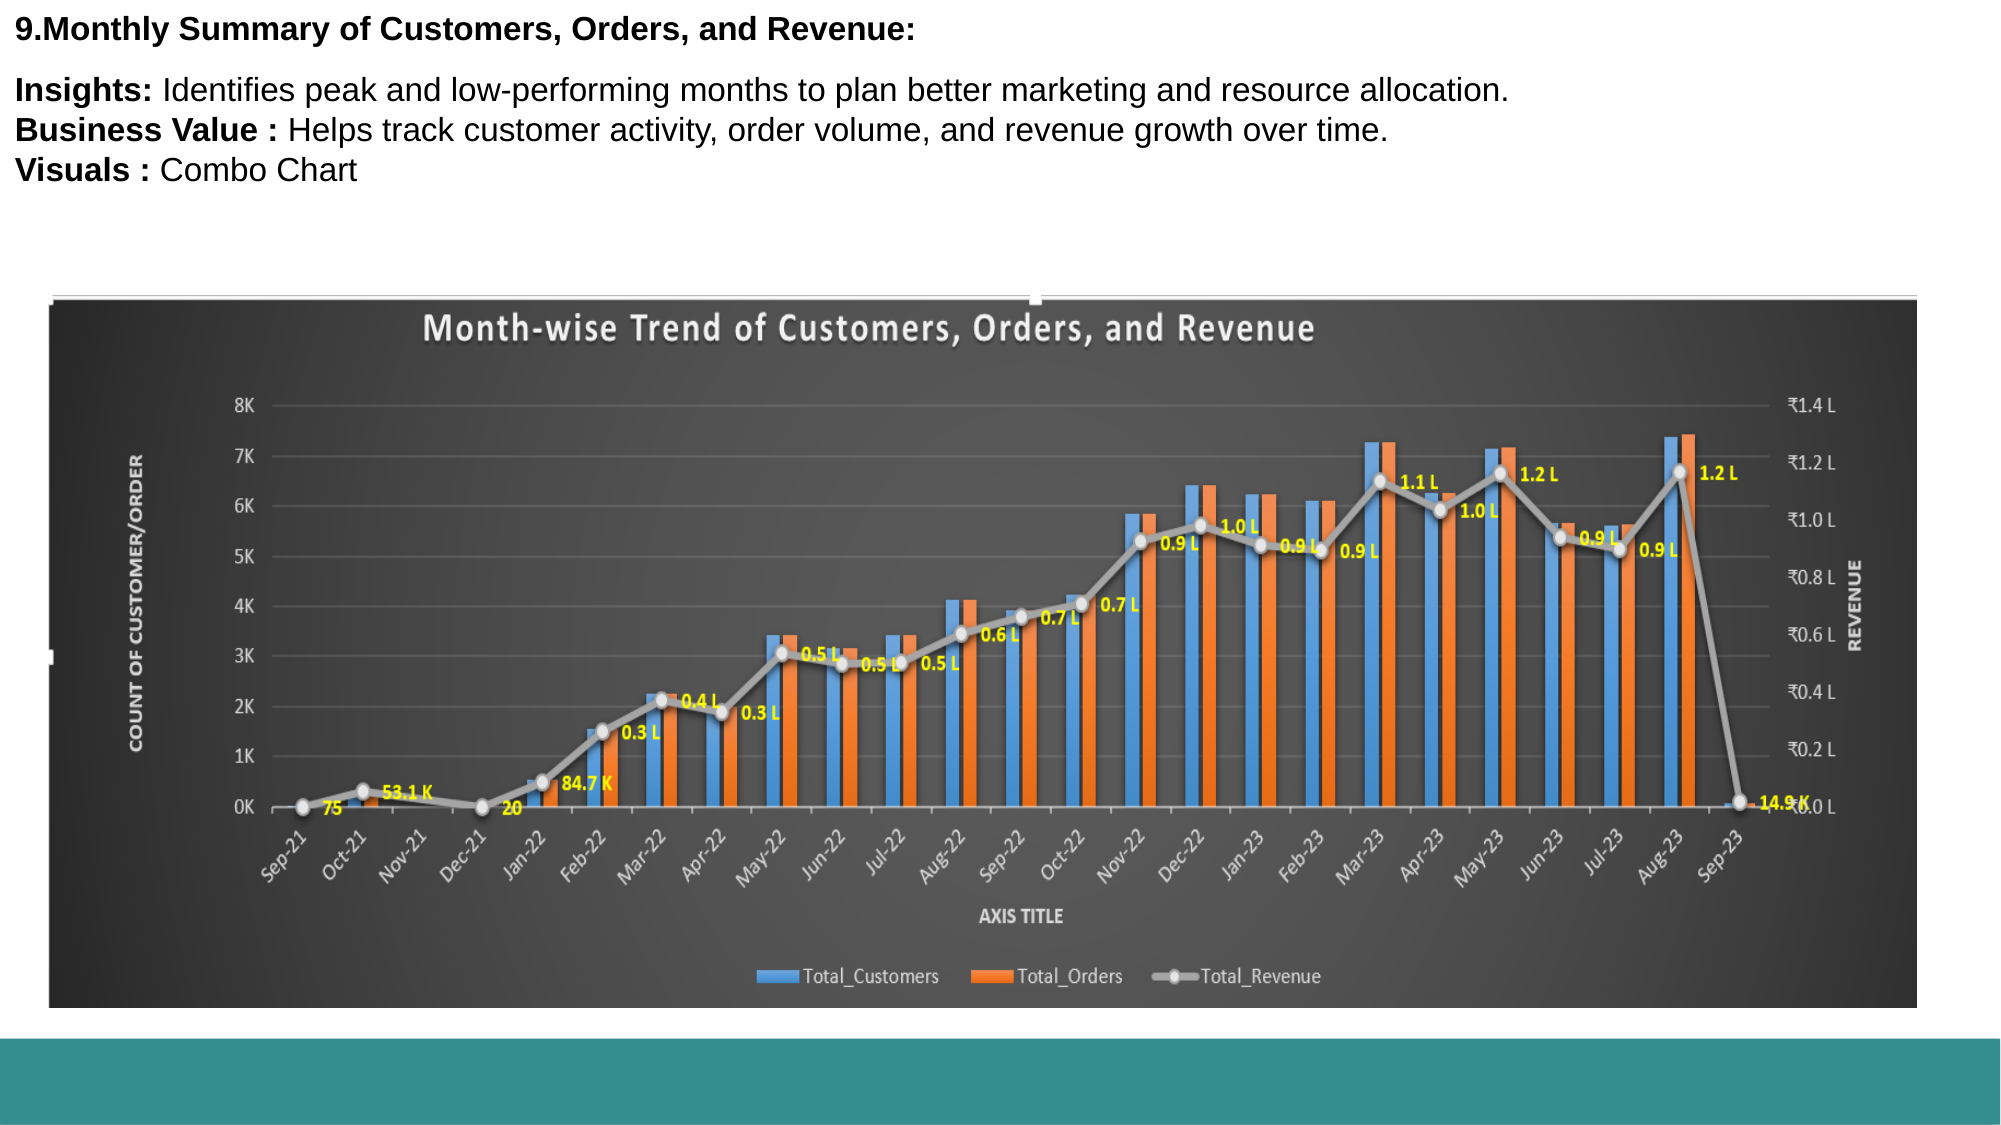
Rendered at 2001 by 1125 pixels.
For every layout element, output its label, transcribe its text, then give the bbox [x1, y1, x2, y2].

text_box 9.Monthly Summary of Customers, Orders, and Revenue: Insights: Identifies peak and low-performing months to plan better marketing and resource allocation. Business Value : Helps track customer activity, order volume, and revenue growth over time. Visuals : Combo Chart [0, 0, 2000, 196]
picture [46, 294, 1918, 1009]
